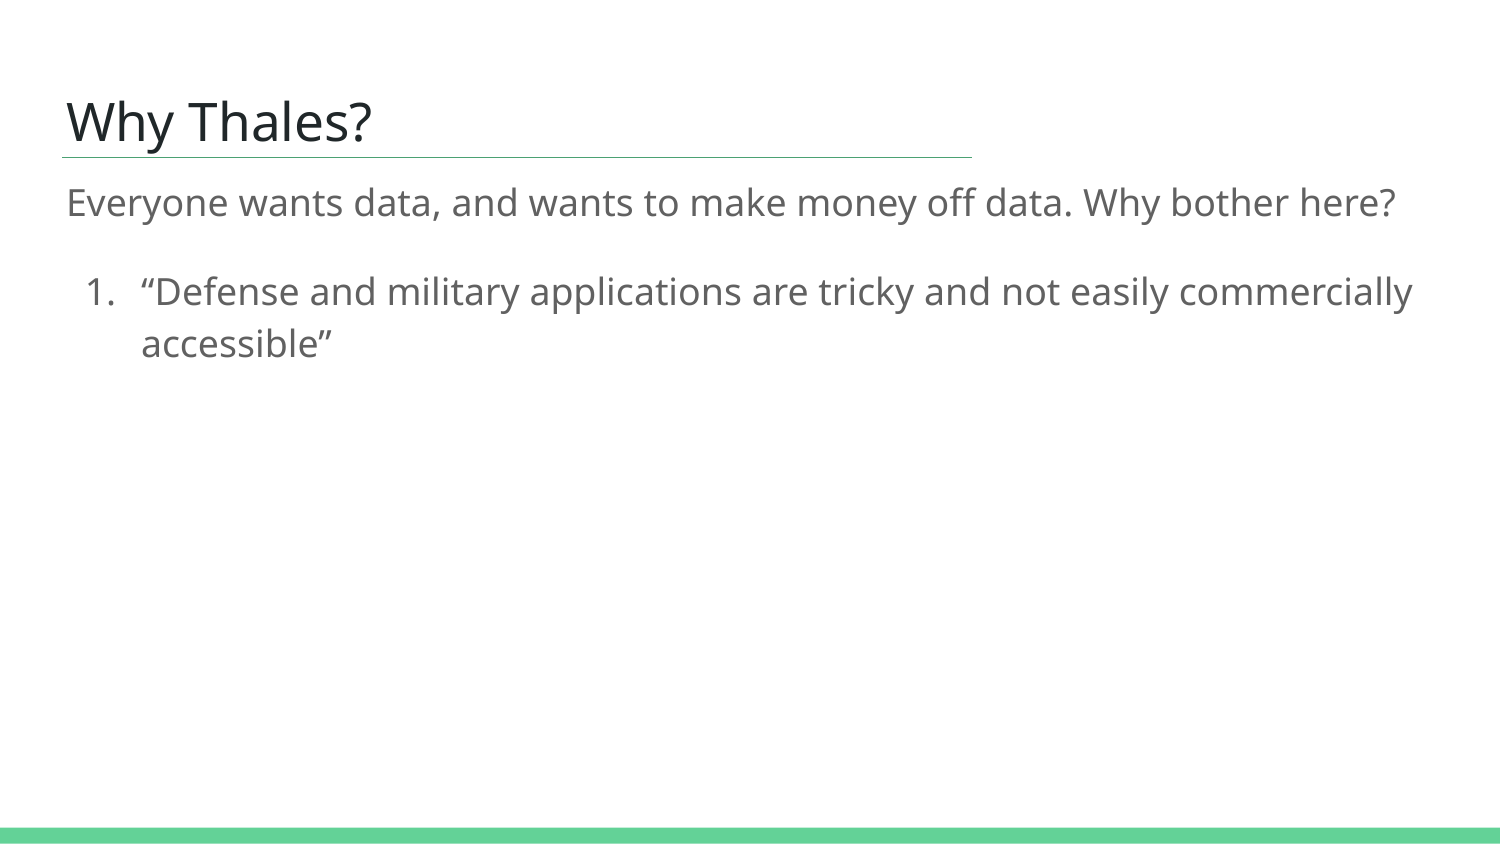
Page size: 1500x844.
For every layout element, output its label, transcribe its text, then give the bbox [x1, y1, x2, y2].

title Why Thales? [51, 72, 1449, 157]
text_box Everyone wants data, and wants to make money off data. Why bother here? [51, 157, 1486, 240]
list “Defense and military applications are tricky and not easily commercially accessible” [51, 246, 1449, 750]
